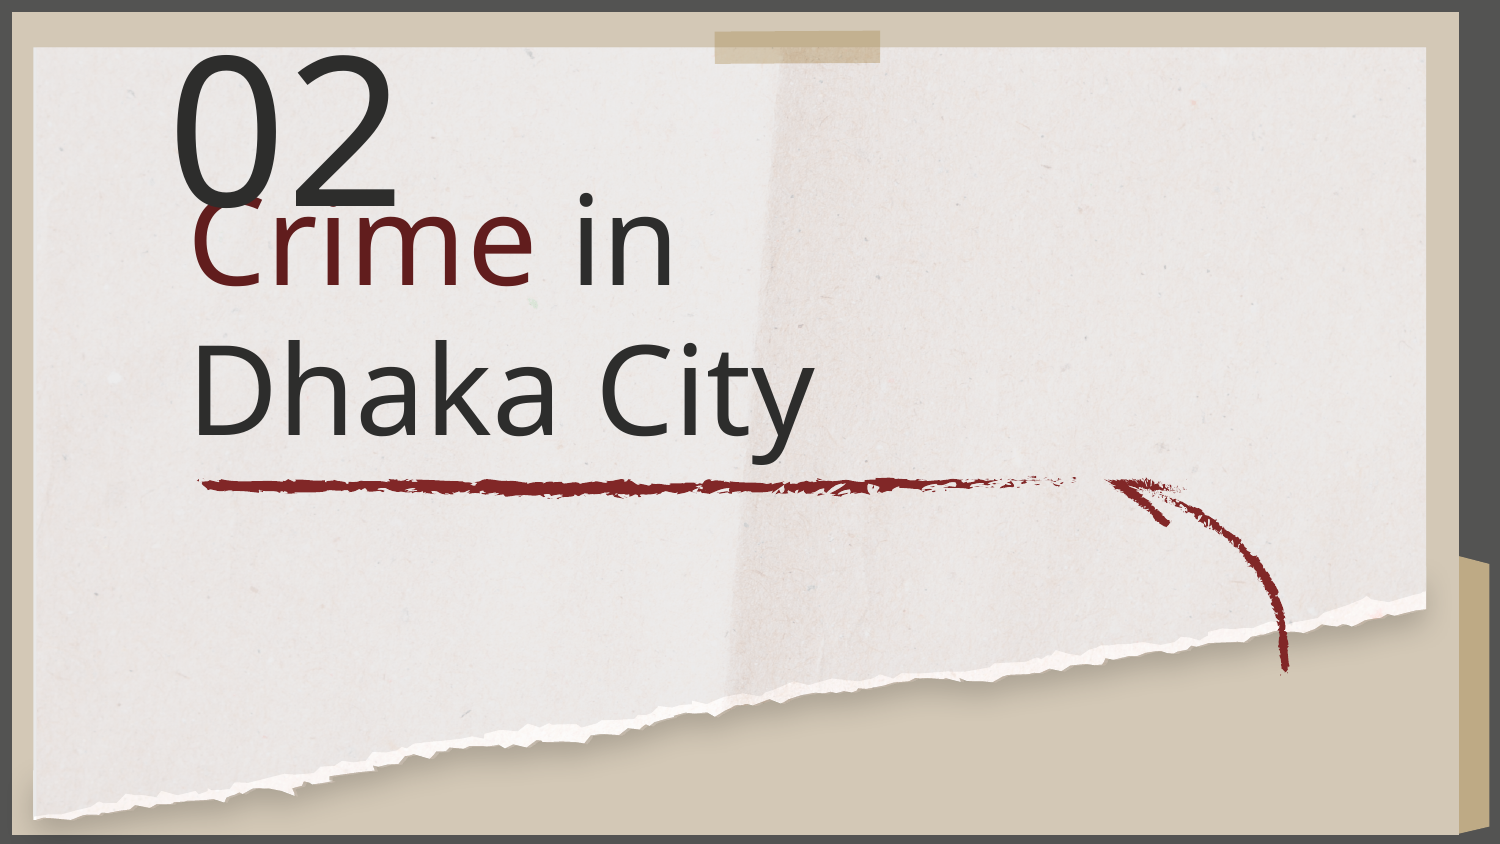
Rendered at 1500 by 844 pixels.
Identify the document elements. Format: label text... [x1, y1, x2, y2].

title Crime in Dhaka City [172, 337, 1065, 476]
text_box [196, 475, 1077, 500]
picture [33, 45, 1427, 825]
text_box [1131, 439, 1273, 687]
title 02 [152, 16, 421, 230]
